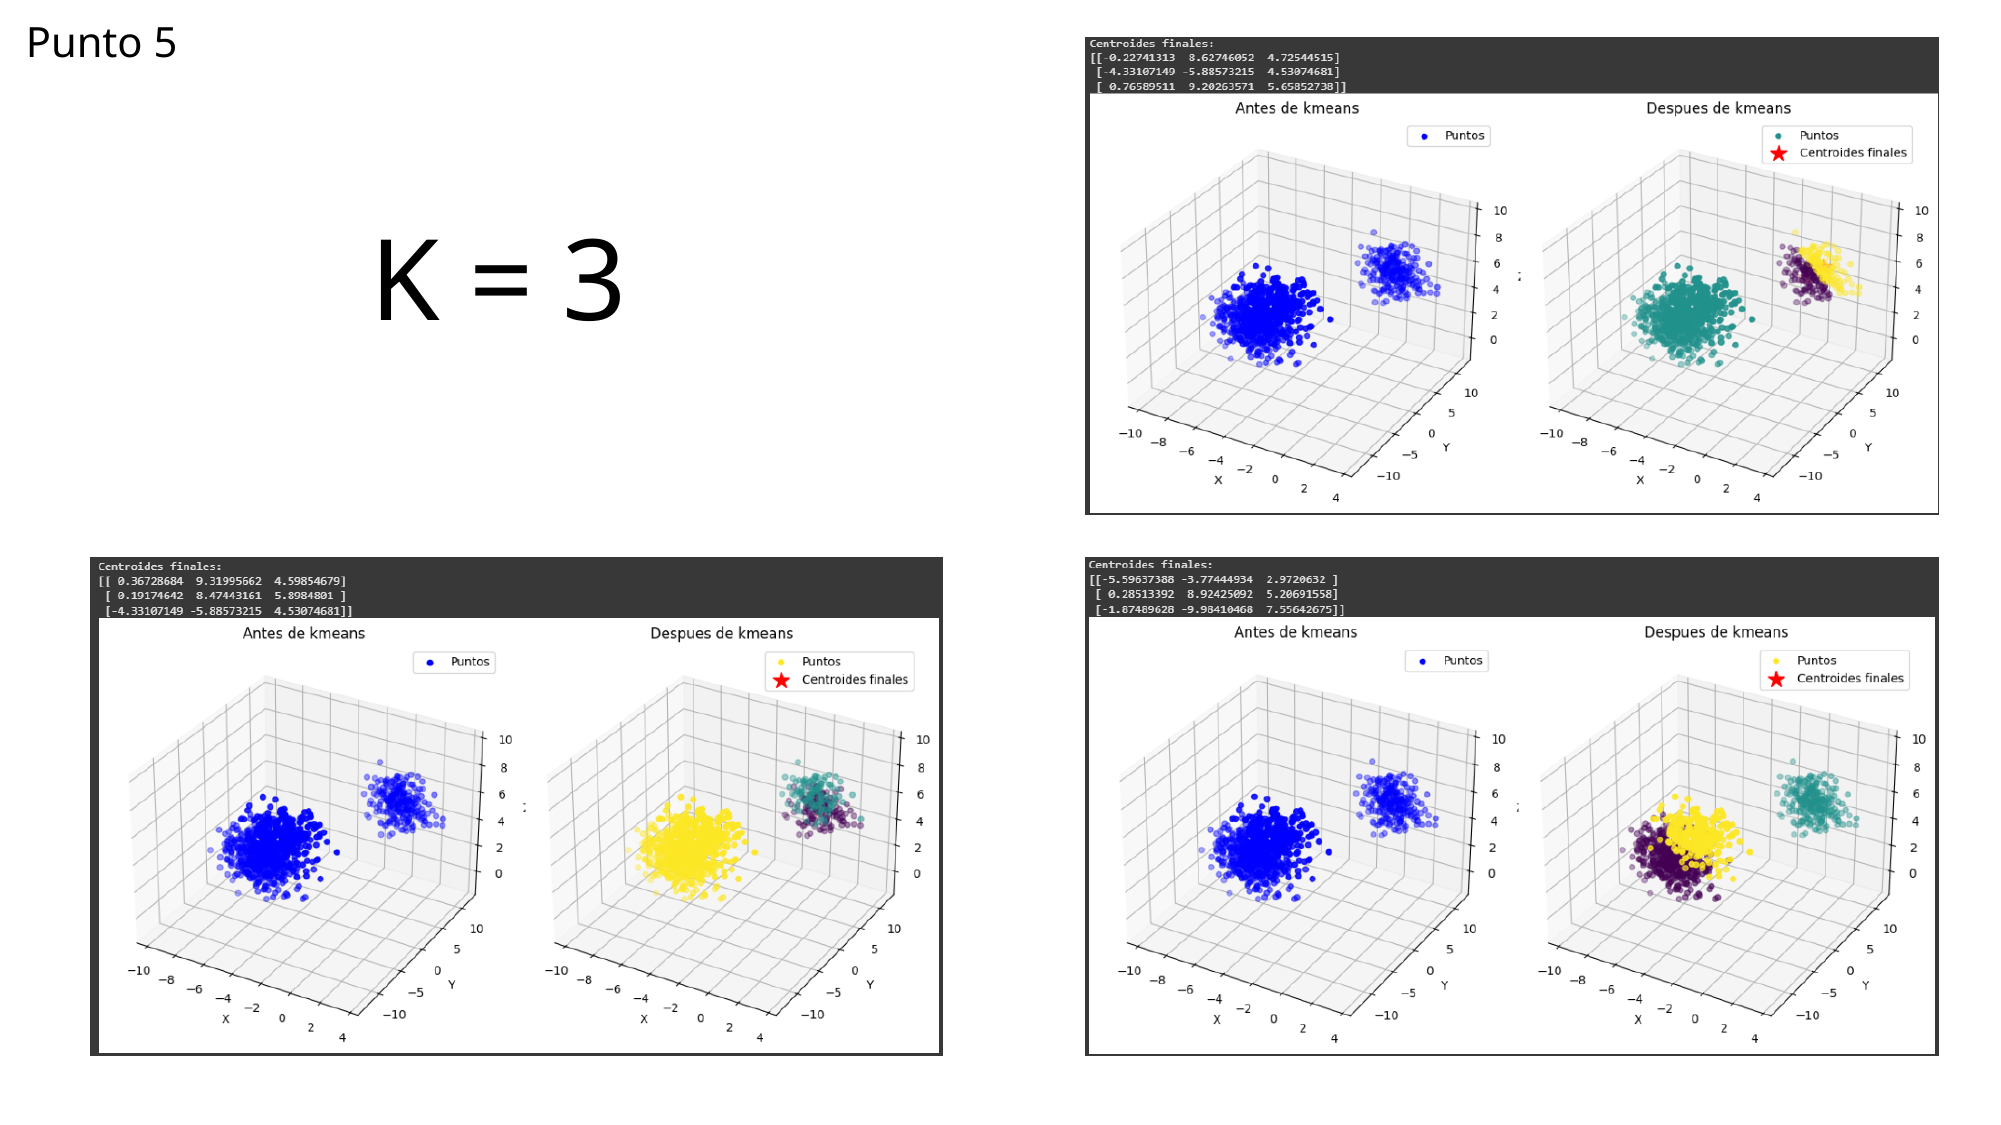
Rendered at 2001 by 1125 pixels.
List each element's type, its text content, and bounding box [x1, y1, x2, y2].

picture [1085, 37, 1939, 515]
picture [1085, 557, 1939, 1056]
text_box K = 3 [152, 200, 817, 350]
picture [90, 557, 943, 1056]
text_box Punto 5 [0, 7, 204, 73]
